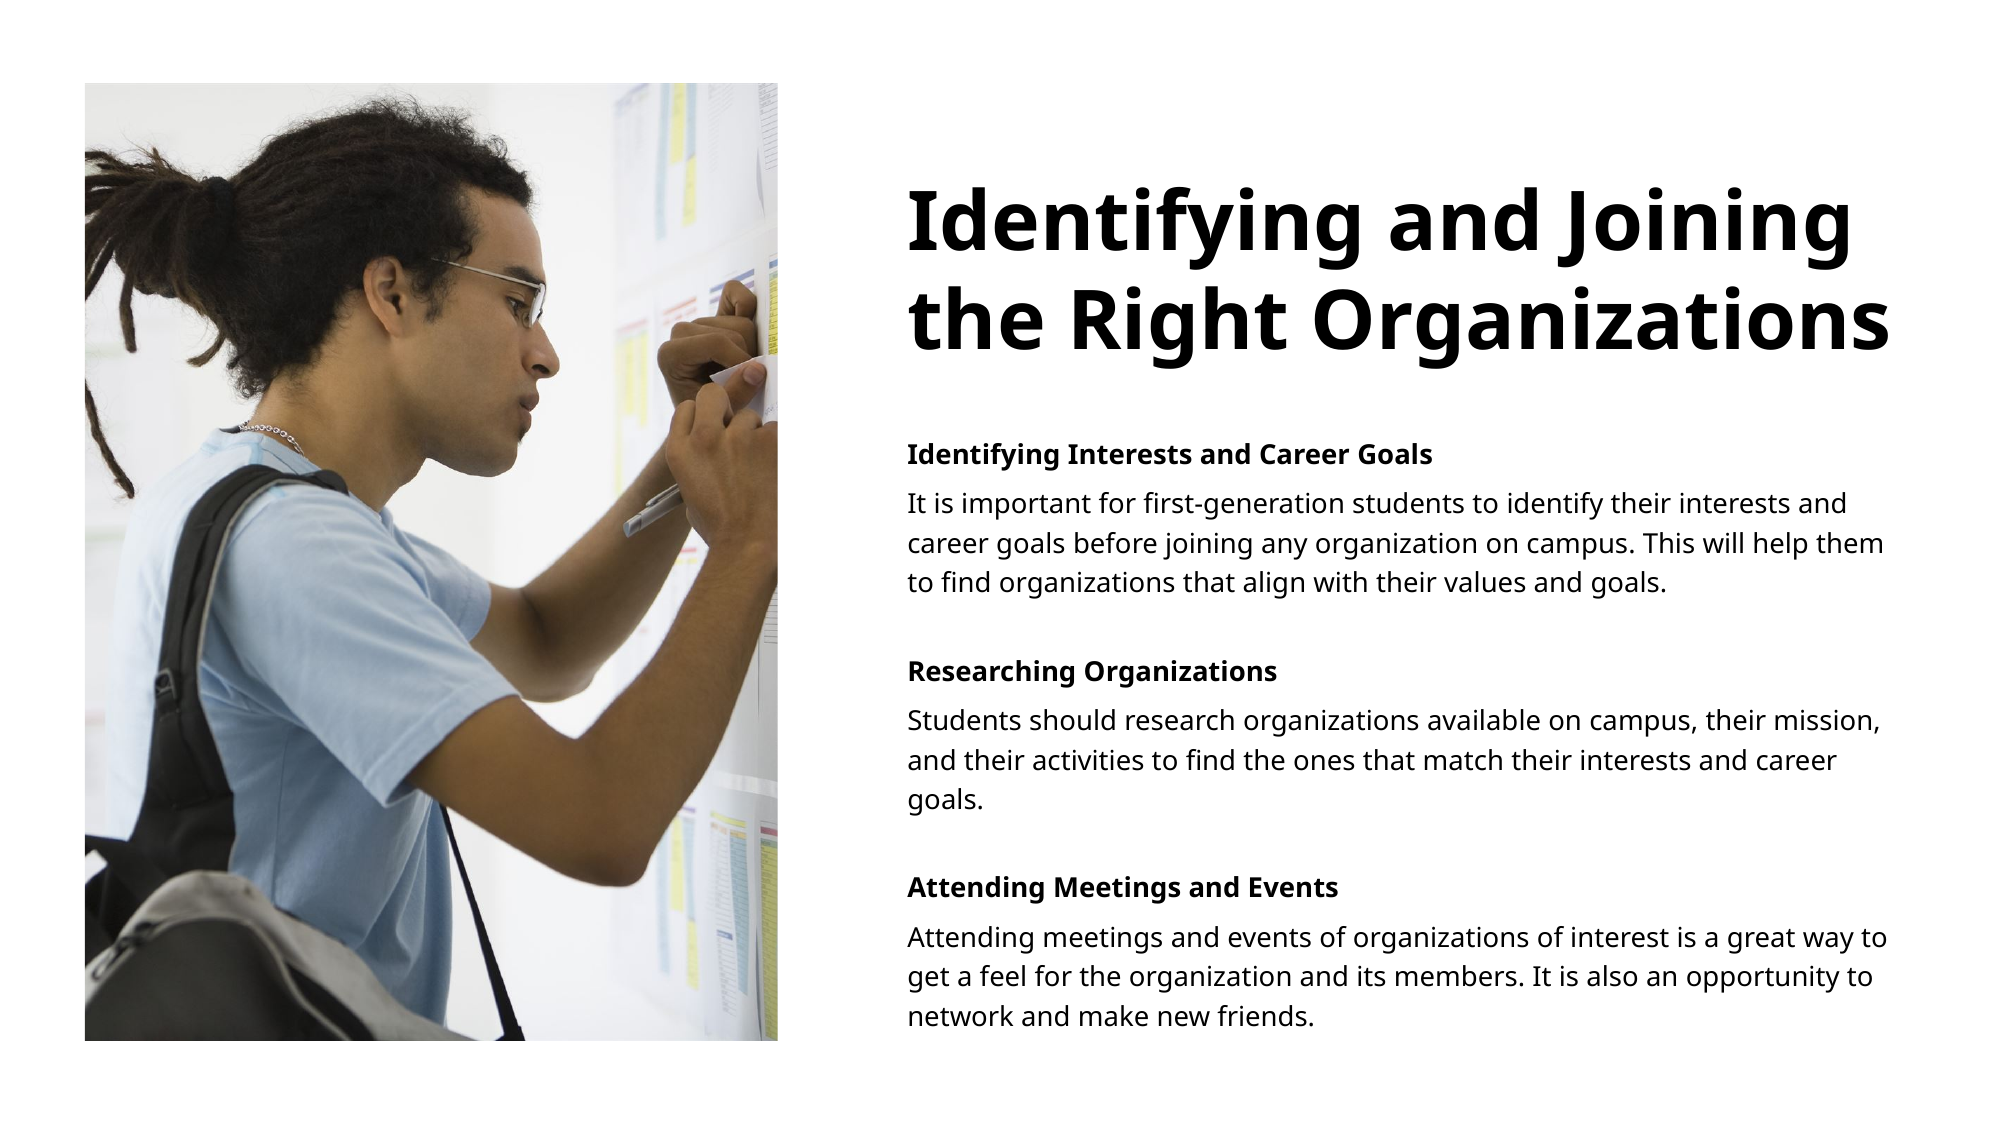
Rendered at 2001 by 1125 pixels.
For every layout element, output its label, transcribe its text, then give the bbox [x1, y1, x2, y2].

list Identifying Interests and Career Goals It is important for first-generation students to identify their interests and career goals before joining any organization on campus. This will help them to find organizations that align with their values and goals. Researching Organizations Students should research organizations available on campus, their mission, and their activities to find the ones that match their interests and career goals. Attending Meetings and Events Attending meetings and events of organizations of interest is a great way to get a feel for the organization and its members. It is also an opportunity to network and make new friends. [892, 422, 1915, 1041]
title Identifying and Joining the Right Organizations [892, 160, 1915, 401]
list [84, 83, 778, 1041]
